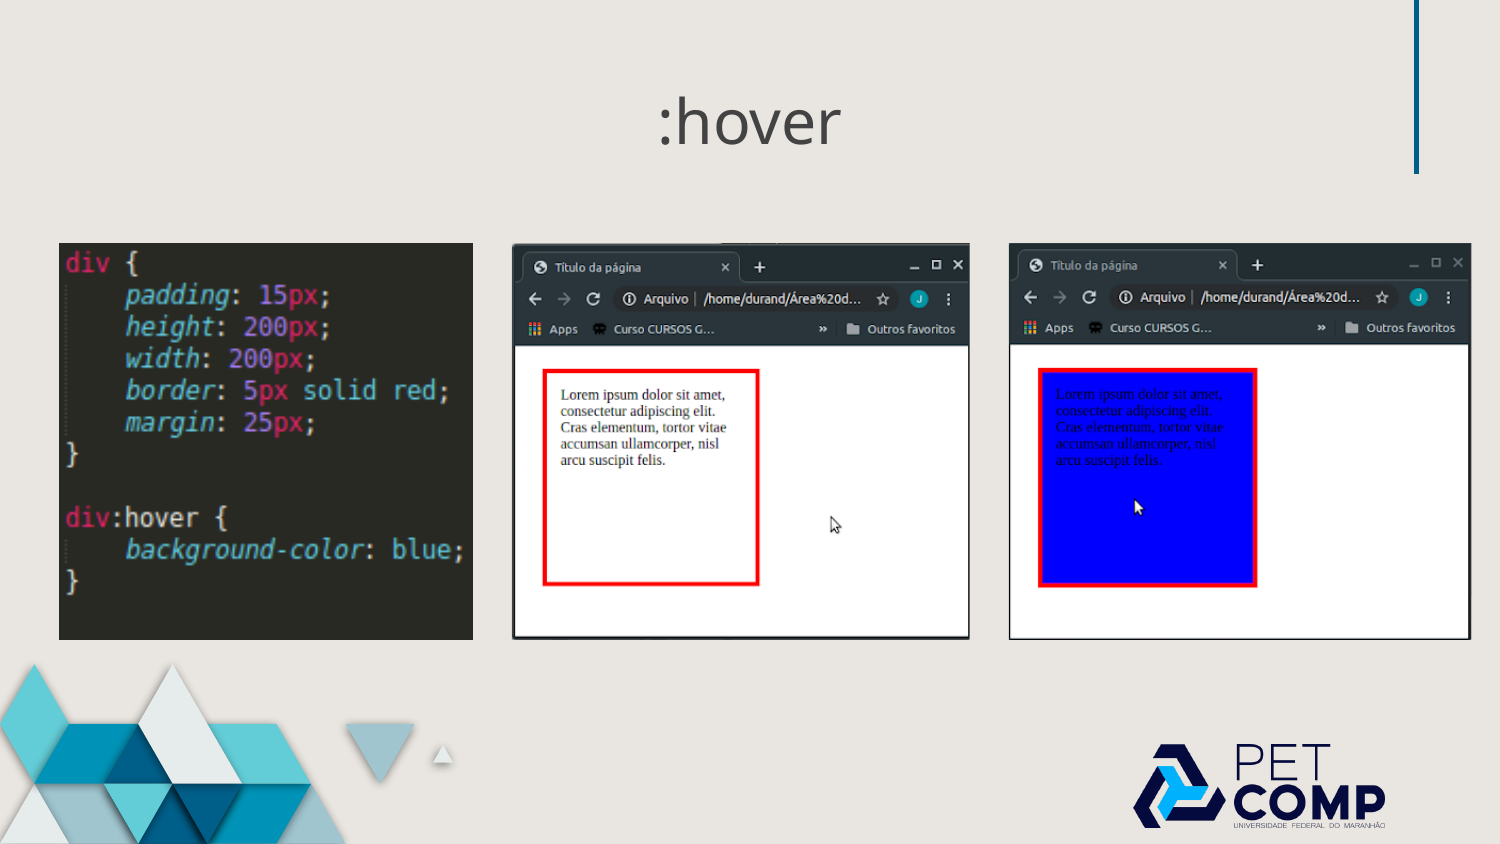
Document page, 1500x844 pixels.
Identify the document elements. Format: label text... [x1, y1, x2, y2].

picture [1133, 744, 1385, 828]
picture [58, 242, 473, 641]
picture [511, 242, 970, 641]
title :hover [0, 76, 1500, 172]
picture [1008, 242, 1472, 641]
